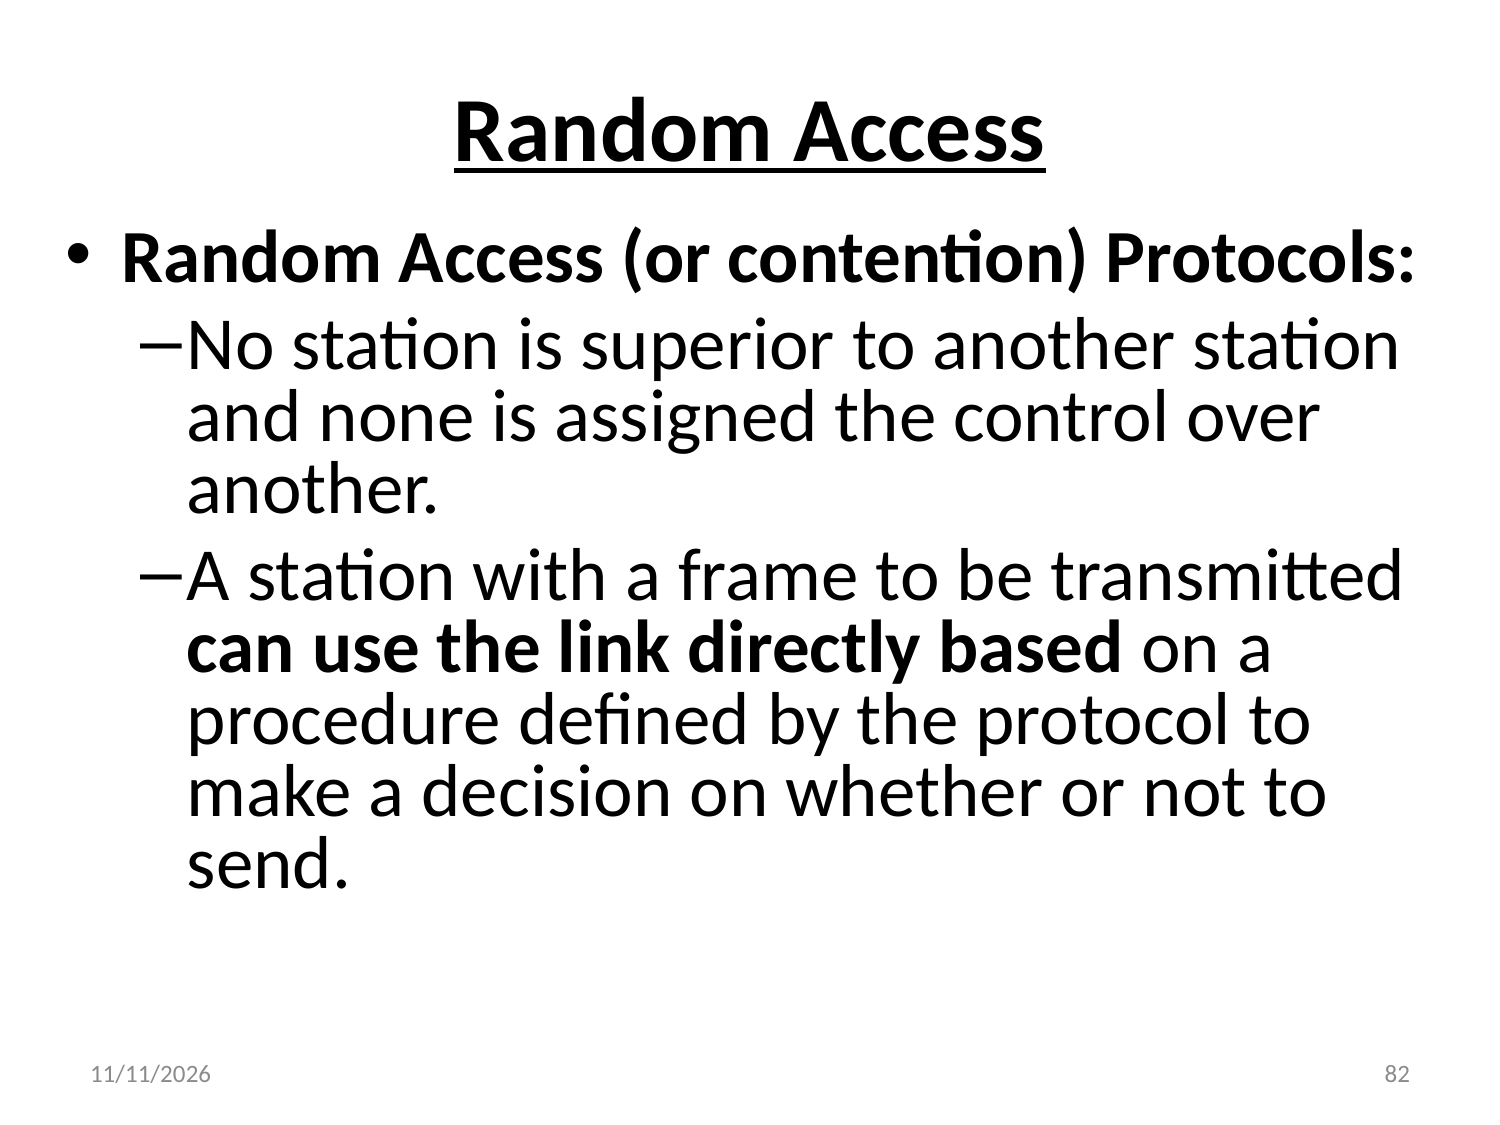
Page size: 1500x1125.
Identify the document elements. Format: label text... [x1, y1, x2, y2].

slide_number 82 [1074, 1042, 1425, 1103]
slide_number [75, 1042, 425, 1103]
title Random Access [112, 62, 1388, 112]
list Random Access (or contention) Protocols: No station is superior to another station and none is assigned the control over another. A station with a frame to be transmitted can use the link directly based on a procedure defined by the protocol to make a decision on whether or not to send. [50, 112, 1438, 1063]
